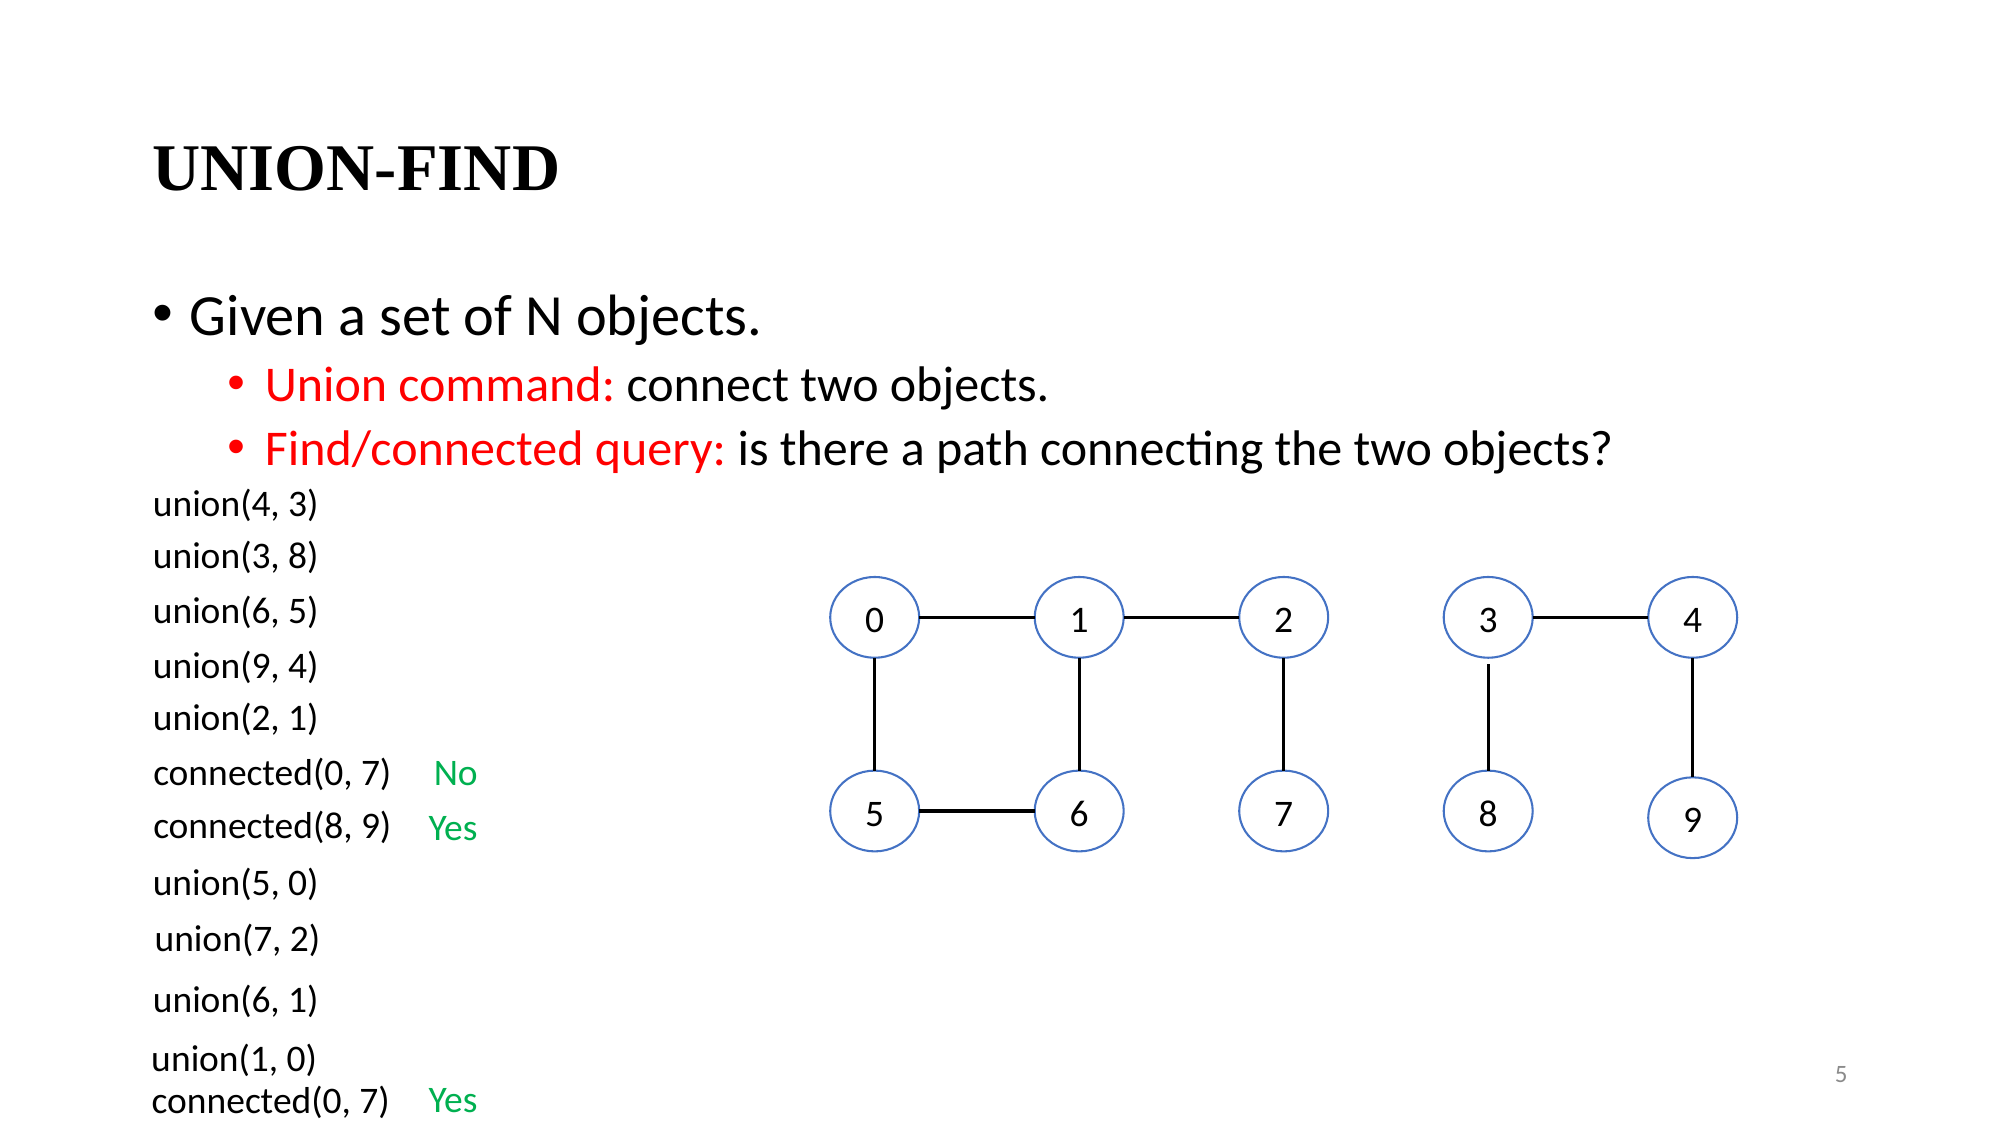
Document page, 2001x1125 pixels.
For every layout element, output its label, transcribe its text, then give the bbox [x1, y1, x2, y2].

text_box union(3, 8) [138, 523, 334, 578]
text_box 4 [1647, 575, 1739, 659]
text_box union(6, 1) [138, 967, 334, 1028]
text_box connected(0, 7) [136, 1068, 405, 1125]
text_box Yes [413, 1067, 493, 1125]
list Given a set of N objects. Union command: connect two objects. Find/connected query: is there a path connecting the two objects? [137, 277, 1863, 992]
text_box union(7, 2) [139, 906, 336, 967]
text_box 3 [1442, 575, 1534, 659]
slide_number 5 [1412, 1042, 1863, 1103]
text_box union(2, 1) [138, 685, 334, 740]
text_box union(6, 5) [138, 578, 334, 634]
text_box 9 [1647, 776, 1739, 860]
text_box 2 [1238, 575, 1330, 659]
text_box connected(8, 9) [138, 793, 407, 854]
text_box 8 [1442, 769, 1534, 853]
text_box 7 [1238, 769, 1330, 853]
text_box No [419, 740, 493, 795]
title UNION-FIND [137, 59, 1863, 277]
text_box 5 [829, 769, 921, 853]
text_box connected(0, 7) [138, 740, 407, 793]
text_box 1 [1033, 575, 1125, 659]
text_box union(4, 3) [138, 471, 334, 523]
text_box union(9, 4) [138, 634, 334, 685]
text_box union(5, 0) [138, 850, 343, 911]
text_box Yes [414, 795, 493, 856]
text_box 0 [829, 575, 921, 659]
text_box 6 [1033, 769, 1125, 853]
text_box union(1, 0) [136, 1026, 333, 1068]
